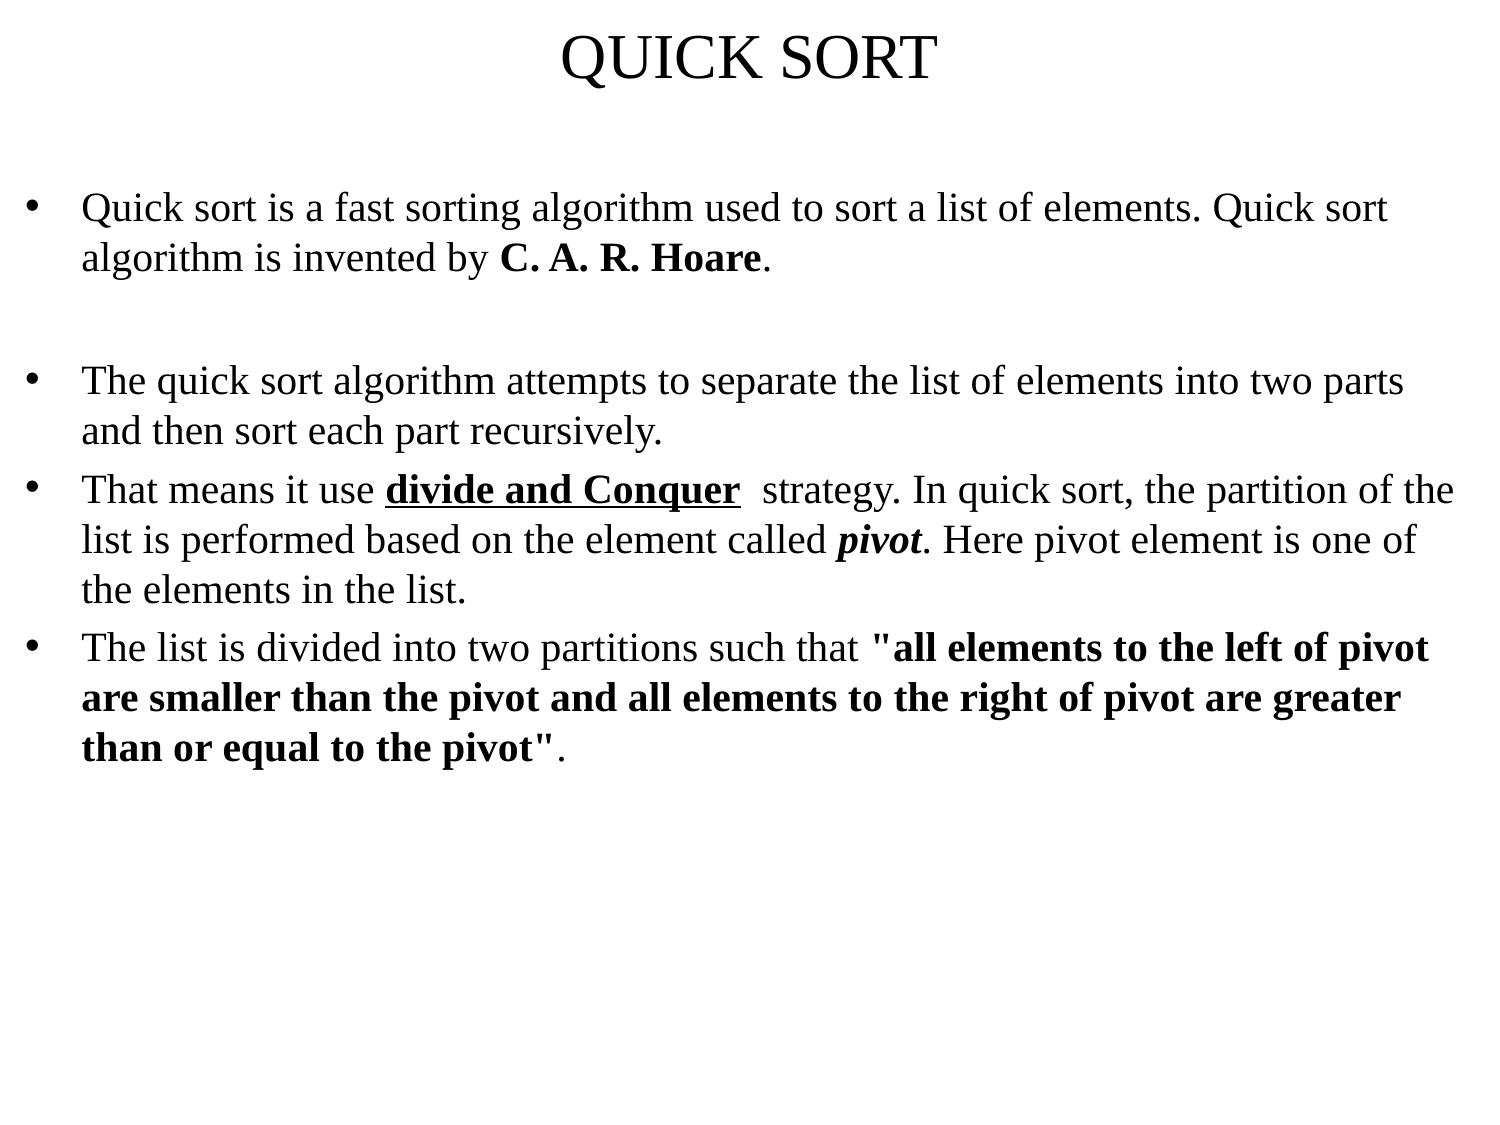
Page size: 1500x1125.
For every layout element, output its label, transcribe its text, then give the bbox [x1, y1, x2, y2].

list Quick sort is a fast sorting algorithm used to sort a list of elements. Quick sort algorithm is invented by C. A. R. Hoare. The quick sort algorithm attempts to separate the list of elements into two parts and then sort each part recursively. That means it use divide and Conquer strategy. In quick sort, the partition of the list is performed based on the element called pivot. Here pivot element is one of the elements in the list. The list is divided into two partitions such that "all elements to the left of pivot are smaller than the pivot and all elements to the right of pivot are greater than or equal to the pivot". [17, 172, 1483, 977]
title QUICK SORT [74, 6, 1426, 100]
